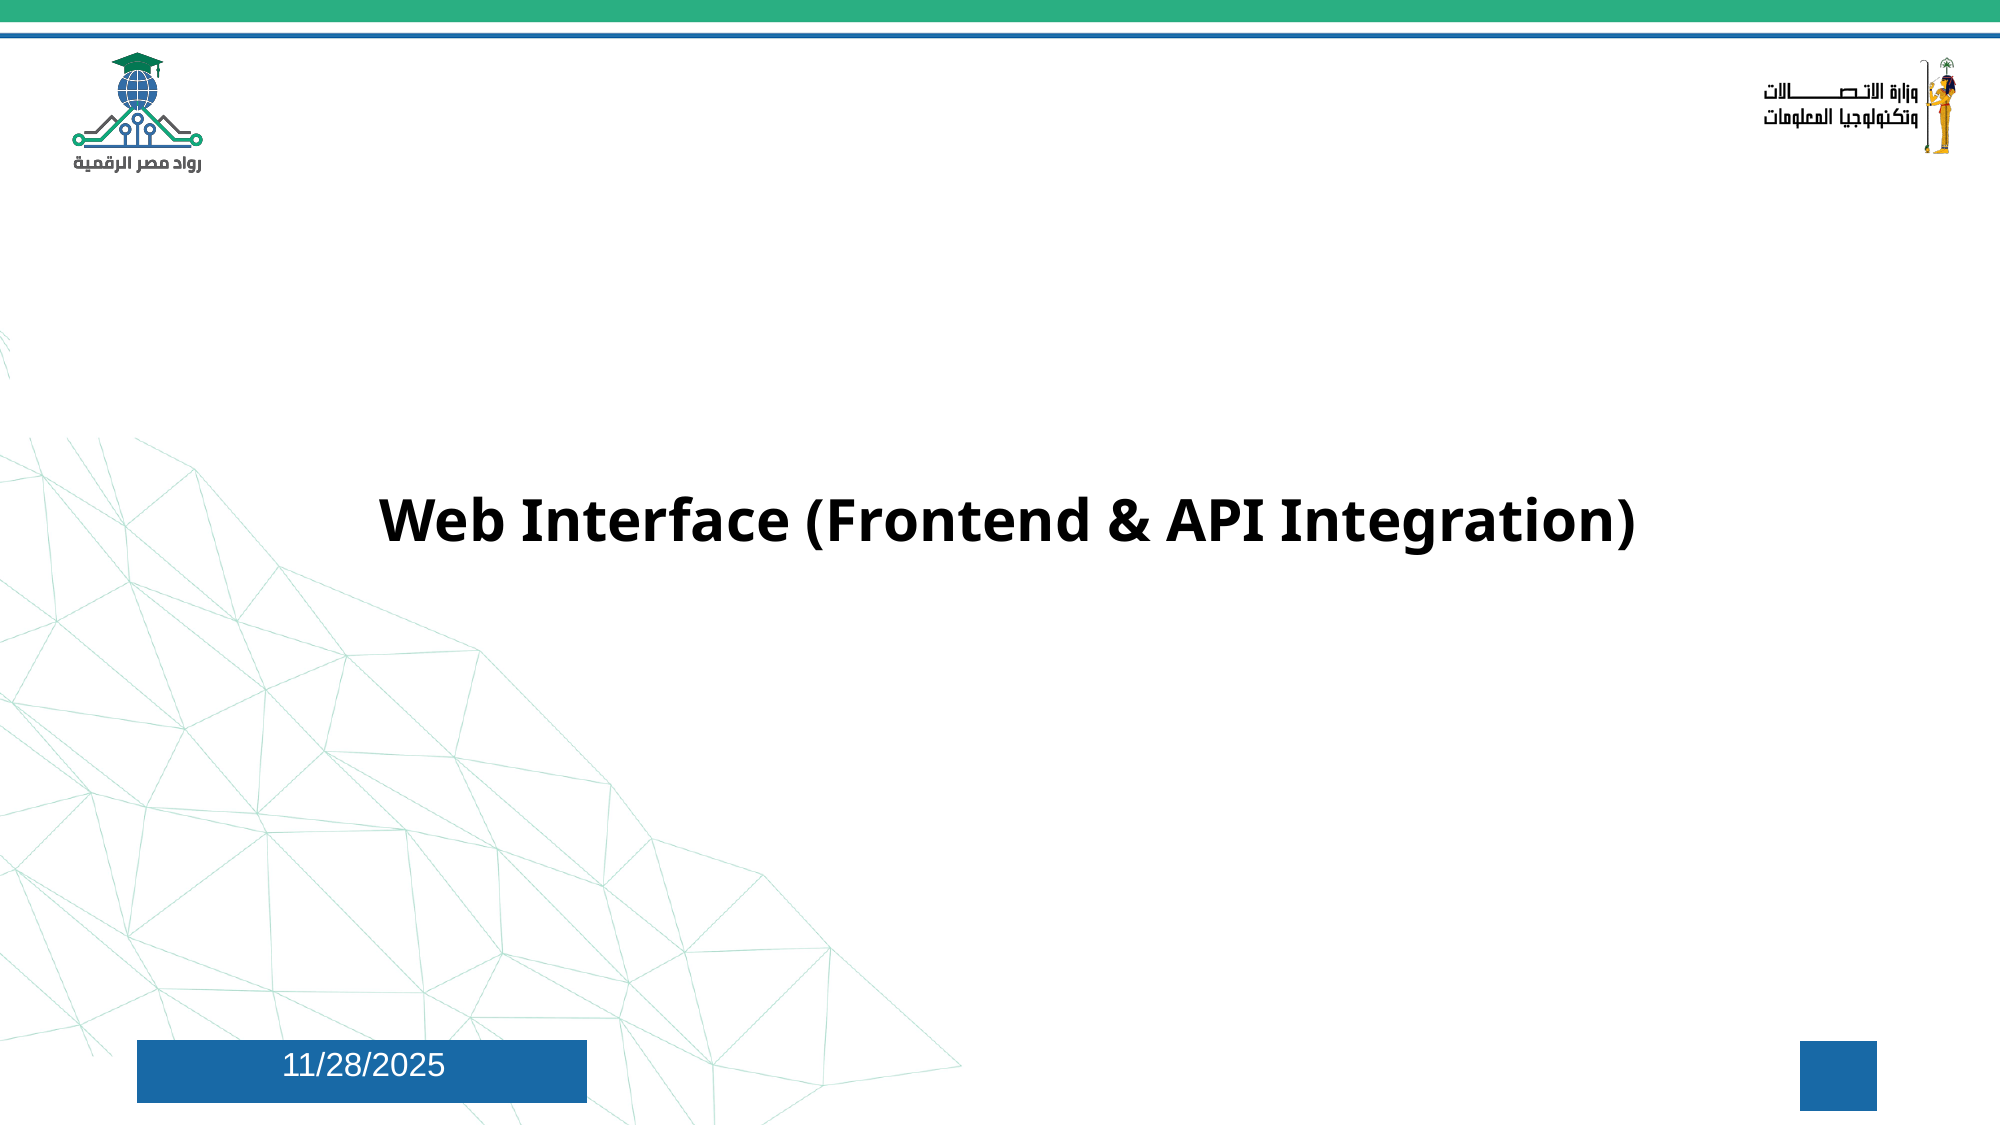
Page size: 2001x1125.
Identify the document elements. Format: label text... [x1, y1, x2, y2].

text_box Web Interface (Frontend & API Integration) [364, 476, 1786, 561]
picture [0, 0, 2000, 1125]
text_box 11/28/2025 [144, 1036, 584, 1091]
